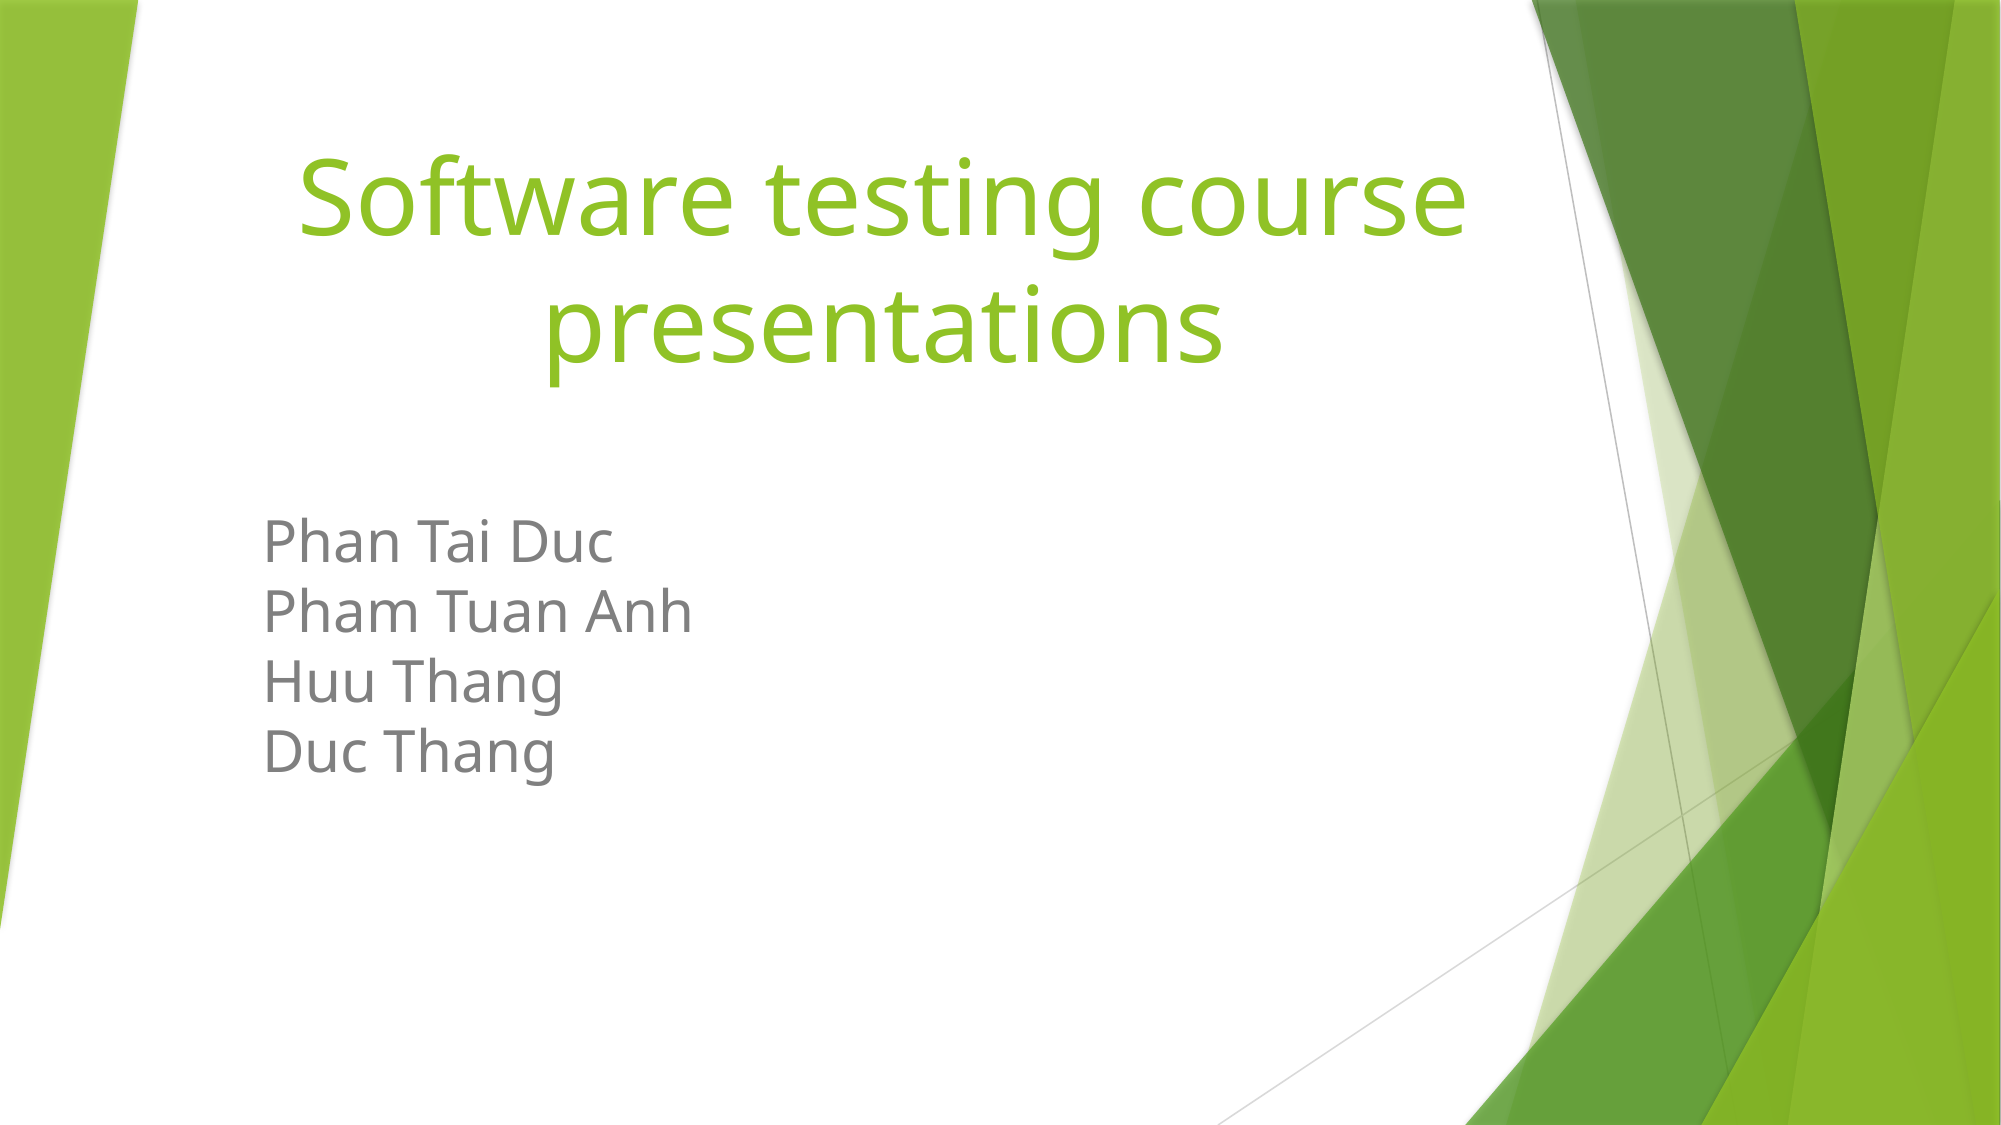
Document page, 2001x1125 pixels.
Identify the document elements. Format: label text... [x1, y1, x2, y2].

subtitle Phan Tai Duc Pham Tuan Anh Huu Thang Duc Thang [247, 496, 1522, 677]
title Software testing course presentations [247, 120, 1522, 391]
